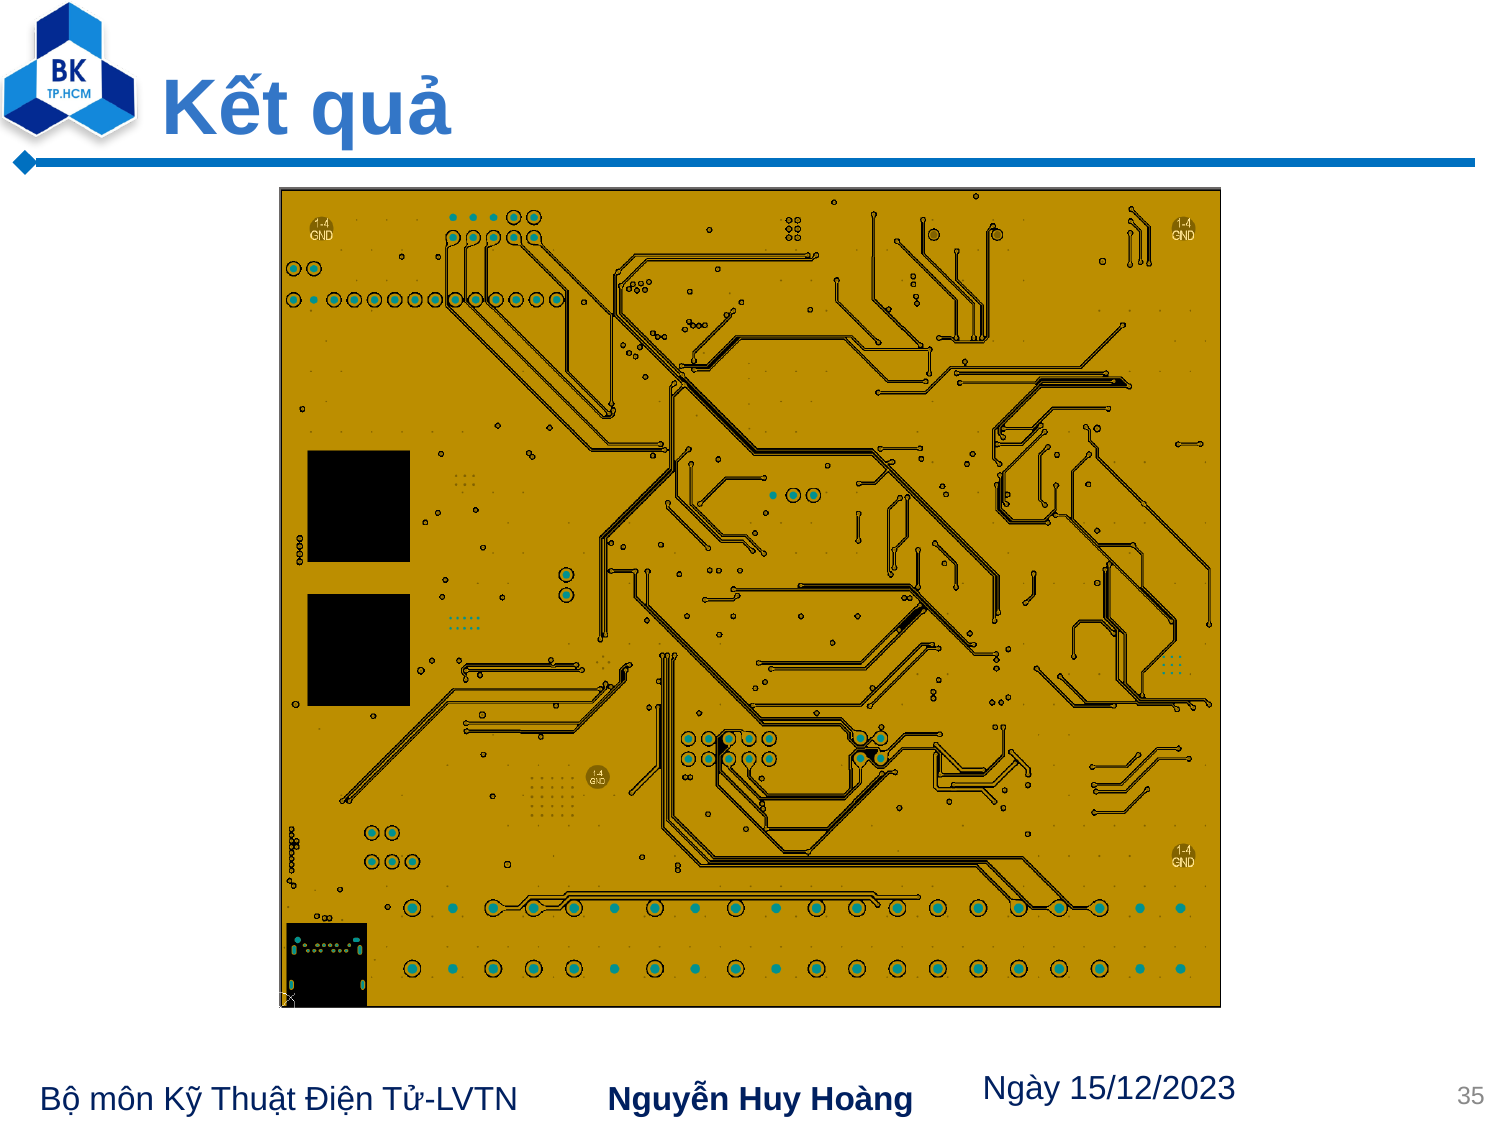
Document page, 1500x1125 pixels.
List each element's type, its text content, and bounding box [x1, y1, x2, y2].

picture [279, 187, 1221, 1009]
title Kết quả [146, 47, 1175, 159]
slide_number 35 [1149, 1065, 1500, 1125]
picture [0, 0, 138, 138]
